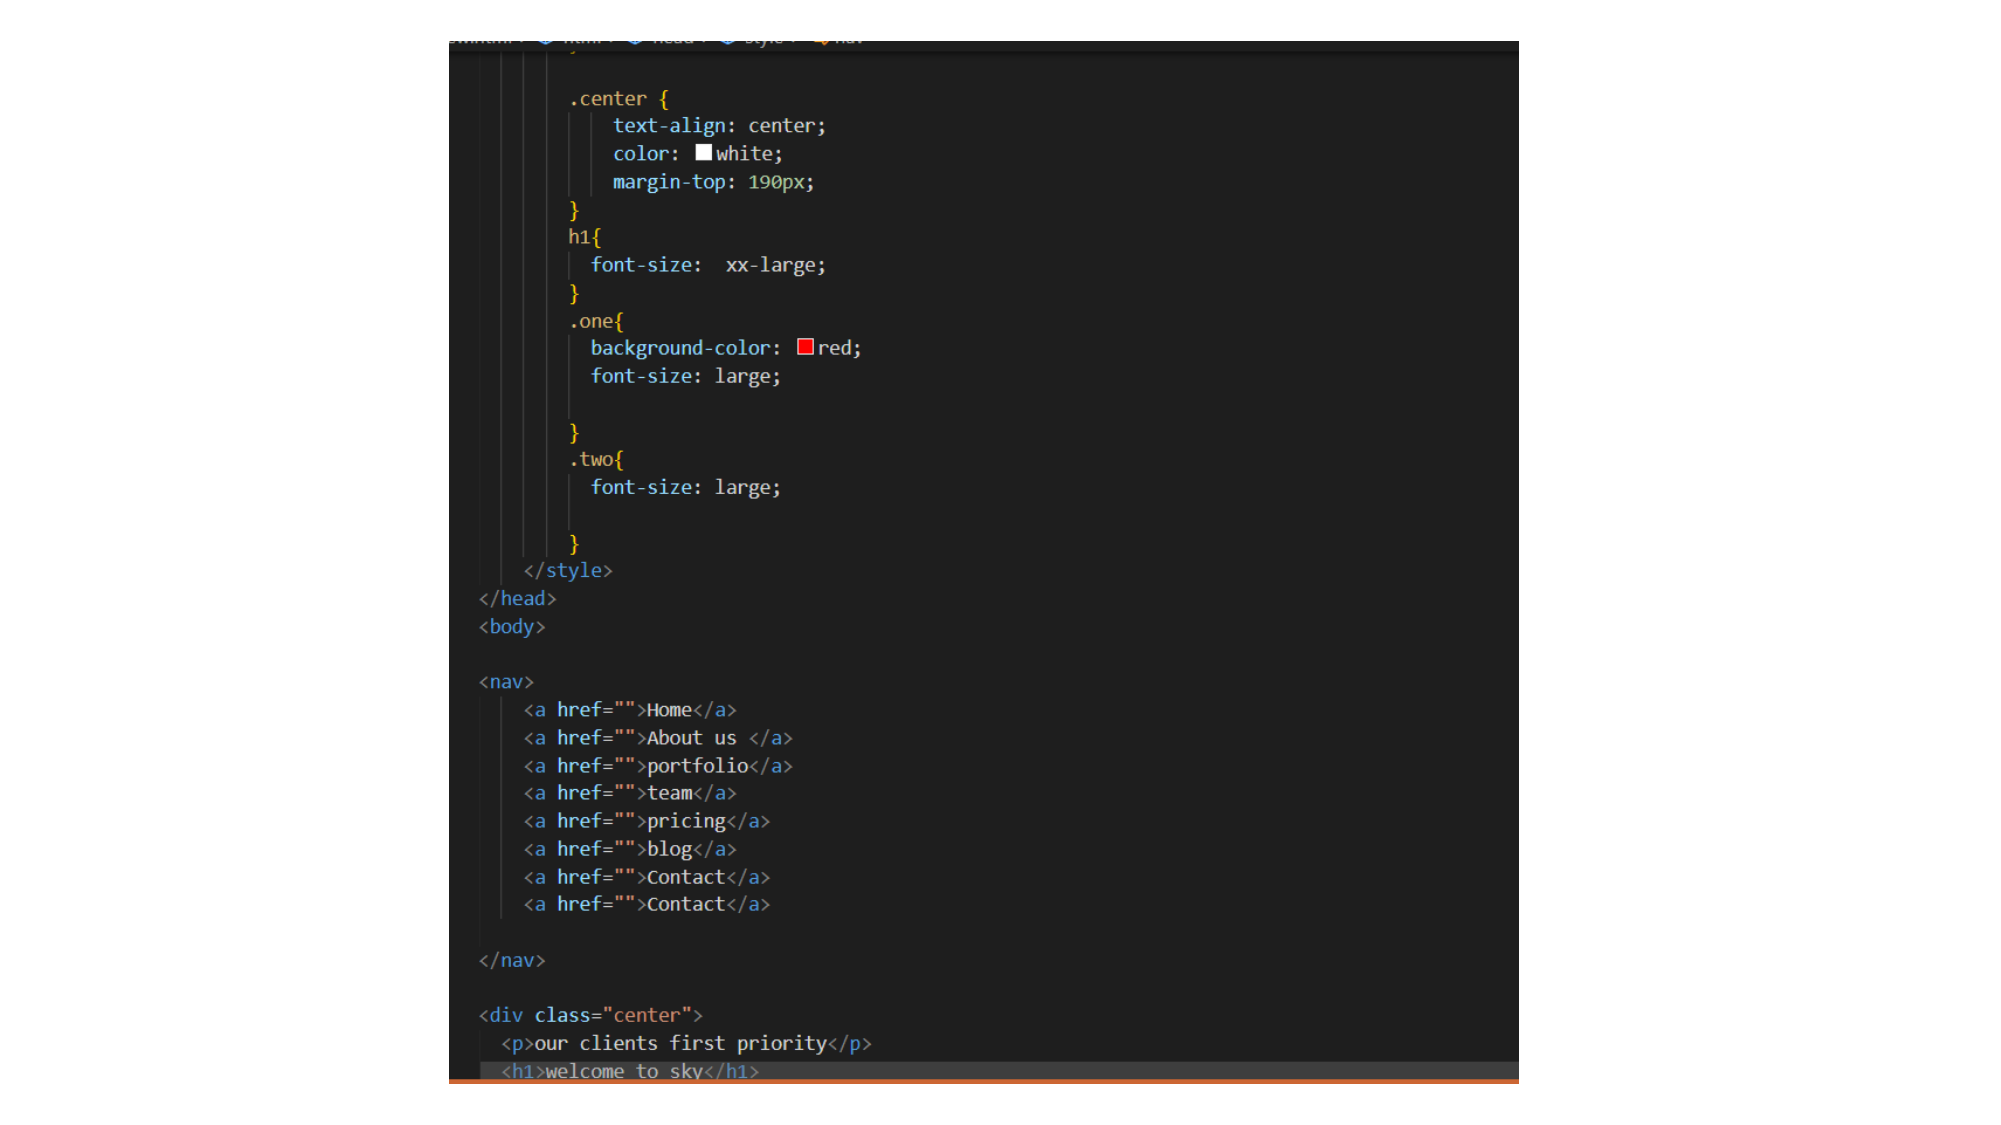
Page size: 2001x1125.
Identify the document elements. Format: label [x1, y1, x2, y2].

picture [449, 41, 1519, 1084]
